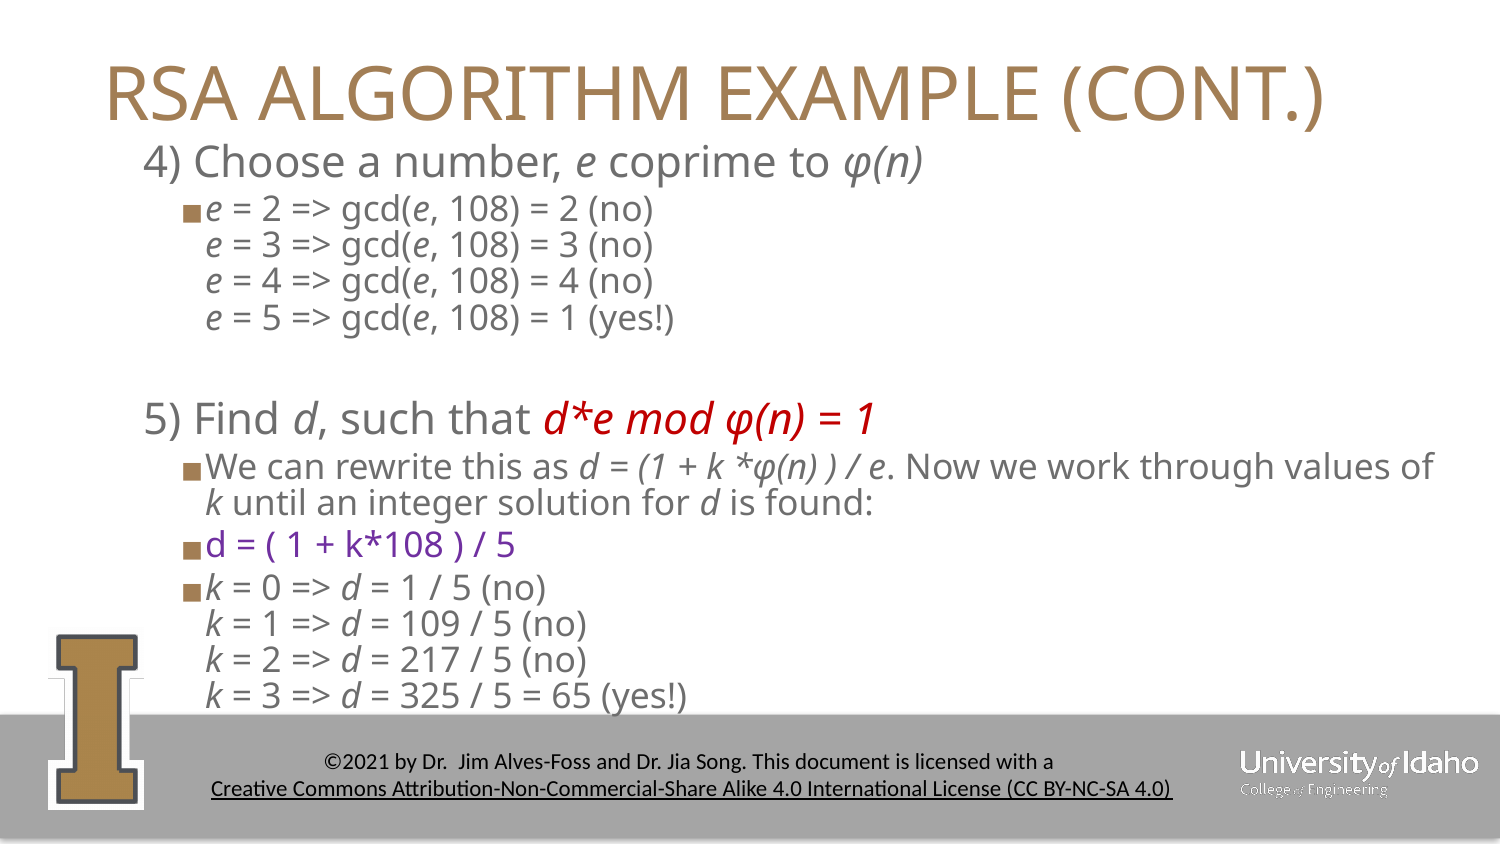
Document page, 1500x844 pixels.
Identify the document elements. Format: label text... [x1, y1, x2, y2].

list 4) Choose a number, e coprime to φ(n) e = 2 => gcd(e, 108) = 2 (no) e = 3 => gcd(e, 108) = 3 (no) e = 4 => gcd(e, 108) = 4 (no) e = 5 => gcd(e, 108) = 1 (yes!) 5) Find d, such that d*e mod φ(n) = 1 We can rewrite this as d = (1 + k *φ(n) ) / e. Now we work through values of k until an integer solution for d is found: d = ( 1 + k*108 ) / 5 k = 0 => d = 1 / 5 (no) k = 1 => d = 109 / 5 (no) k = 2 => d = 217 / 5 (no) k = 3 => d = 325 / 5 = 65 (yes!) [143, 139, 1437, 705]
picture [1118, 658, 1500, 844]
title RSA ALGORITHM EXAMPLE (CONT.) [103, 44, 1397, 158]
picture [48, 627, 144, 810]
